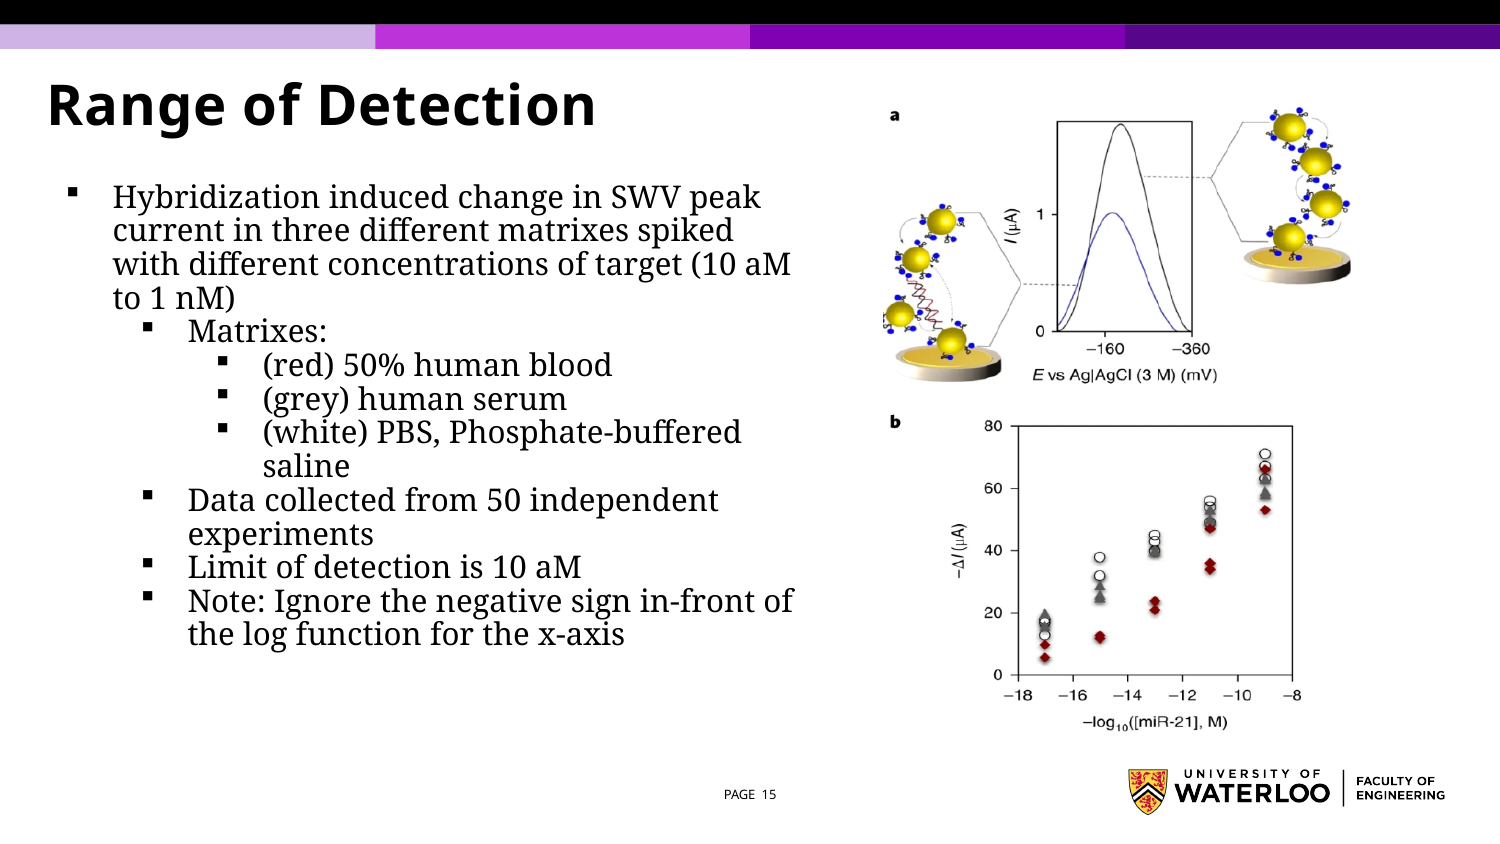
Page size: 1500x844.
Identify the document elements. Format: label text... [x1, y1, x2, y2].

slide_number PAGE 15 [687, 779, 813, 811]
picture [883, 105, 1487, 844]
title Range of Detection [31, 53, 1456, 164]
list Hybridization induced change in SWV peak current in three different matrixes spiked with different concentrations of target (10 aM to 1 nM) Matrixes: (red) 50% human blood (grey) human serum (white) PBS, Phosphate-buffered saline Data collected from 50 independent experiments Limit of detection is 10 aM Note: Ignore the negative sign in-front of the log function for the x-axis [31, 173, 813, 739]
